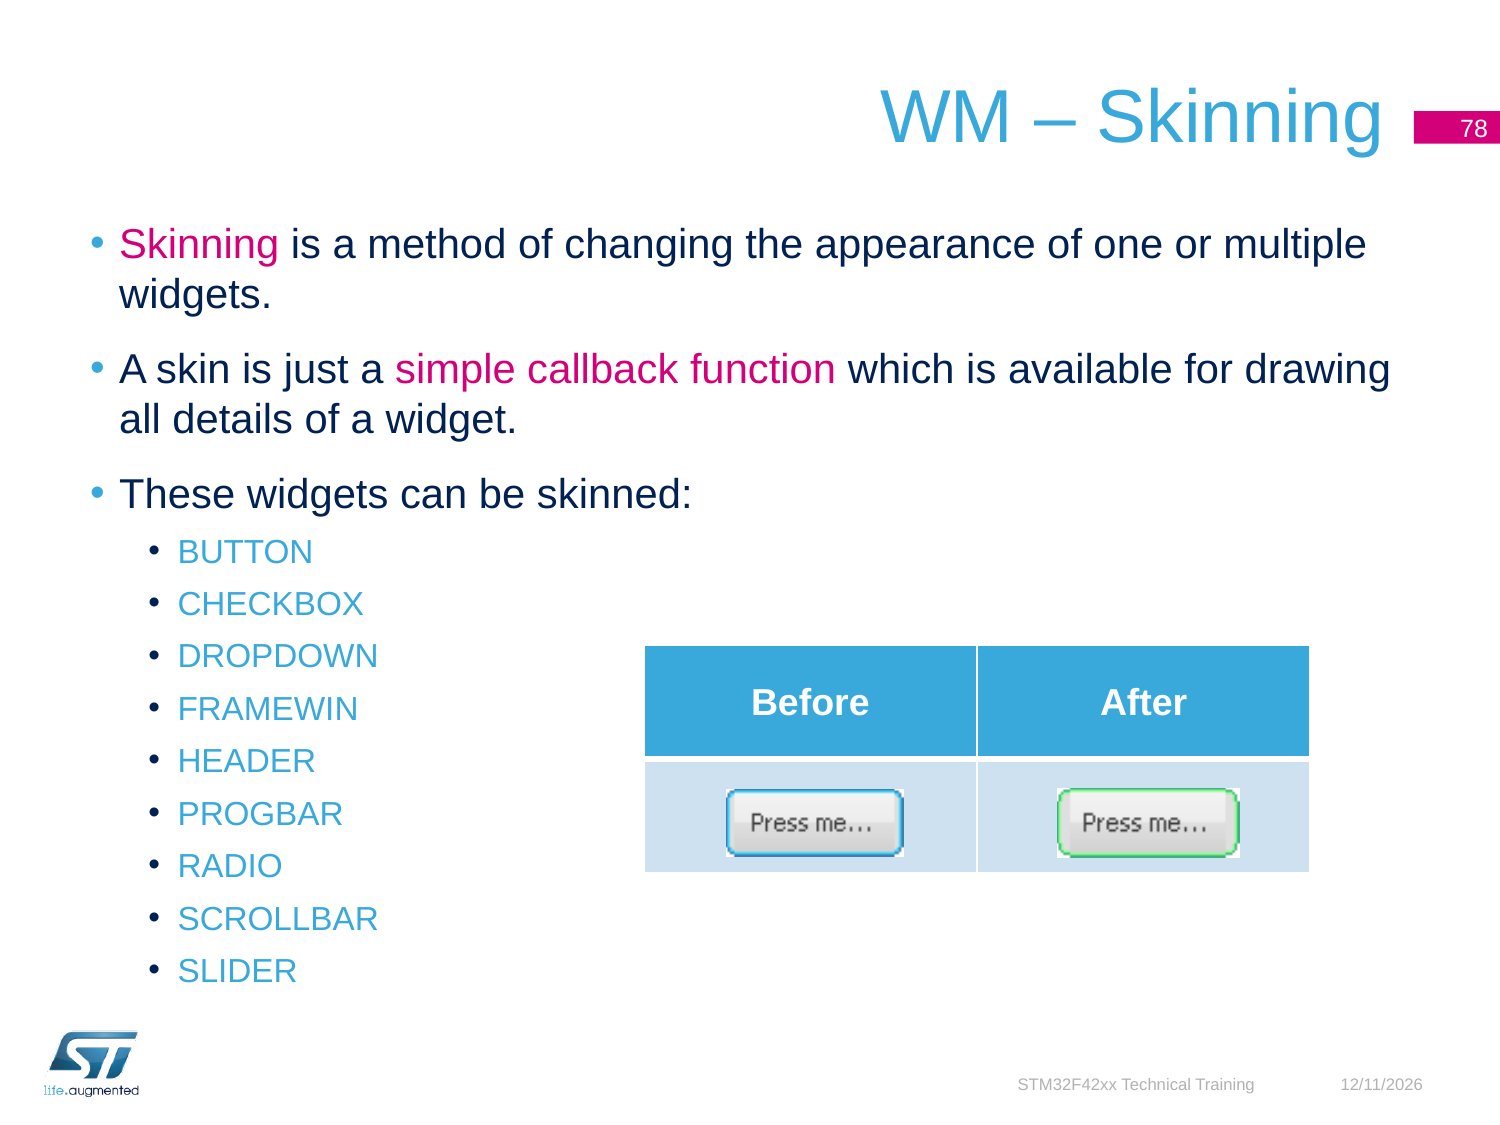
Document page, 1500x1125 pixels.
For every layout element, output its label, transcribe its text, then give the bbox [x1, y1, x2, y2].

slide_number 78 [1413, 111, 1500, 144]
footer STM32F42xx Technical Training [761, 1073, 1322, 1094]
table_cell [645, 762, 976, 872]
title WM – Skinning [74, 18, 1400, 207]
picture [726, 789, 904, 857]
picture [36, 1022, 147, 1103]
table_cell [978, 762, 1309, 872]
picture [1056, 788, 1241, 858]
list Skinning is a method of changing the appearance of one or multiple widgets. A skin is just a simple callback function which is available for drawing all details of a widget. These widgets can be skinned: BUTTON CHECKBOX DROPDOWN FRAMEWIN HEADER PROGBAR RADIO SCROLLBAR SLIDER [74, 209, 1426, 1028]
table_header Before [645, 646, 976, 756]
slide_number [1340, 1073, 1426, 1094]
table_header After [978, 646, 1309, 756]
